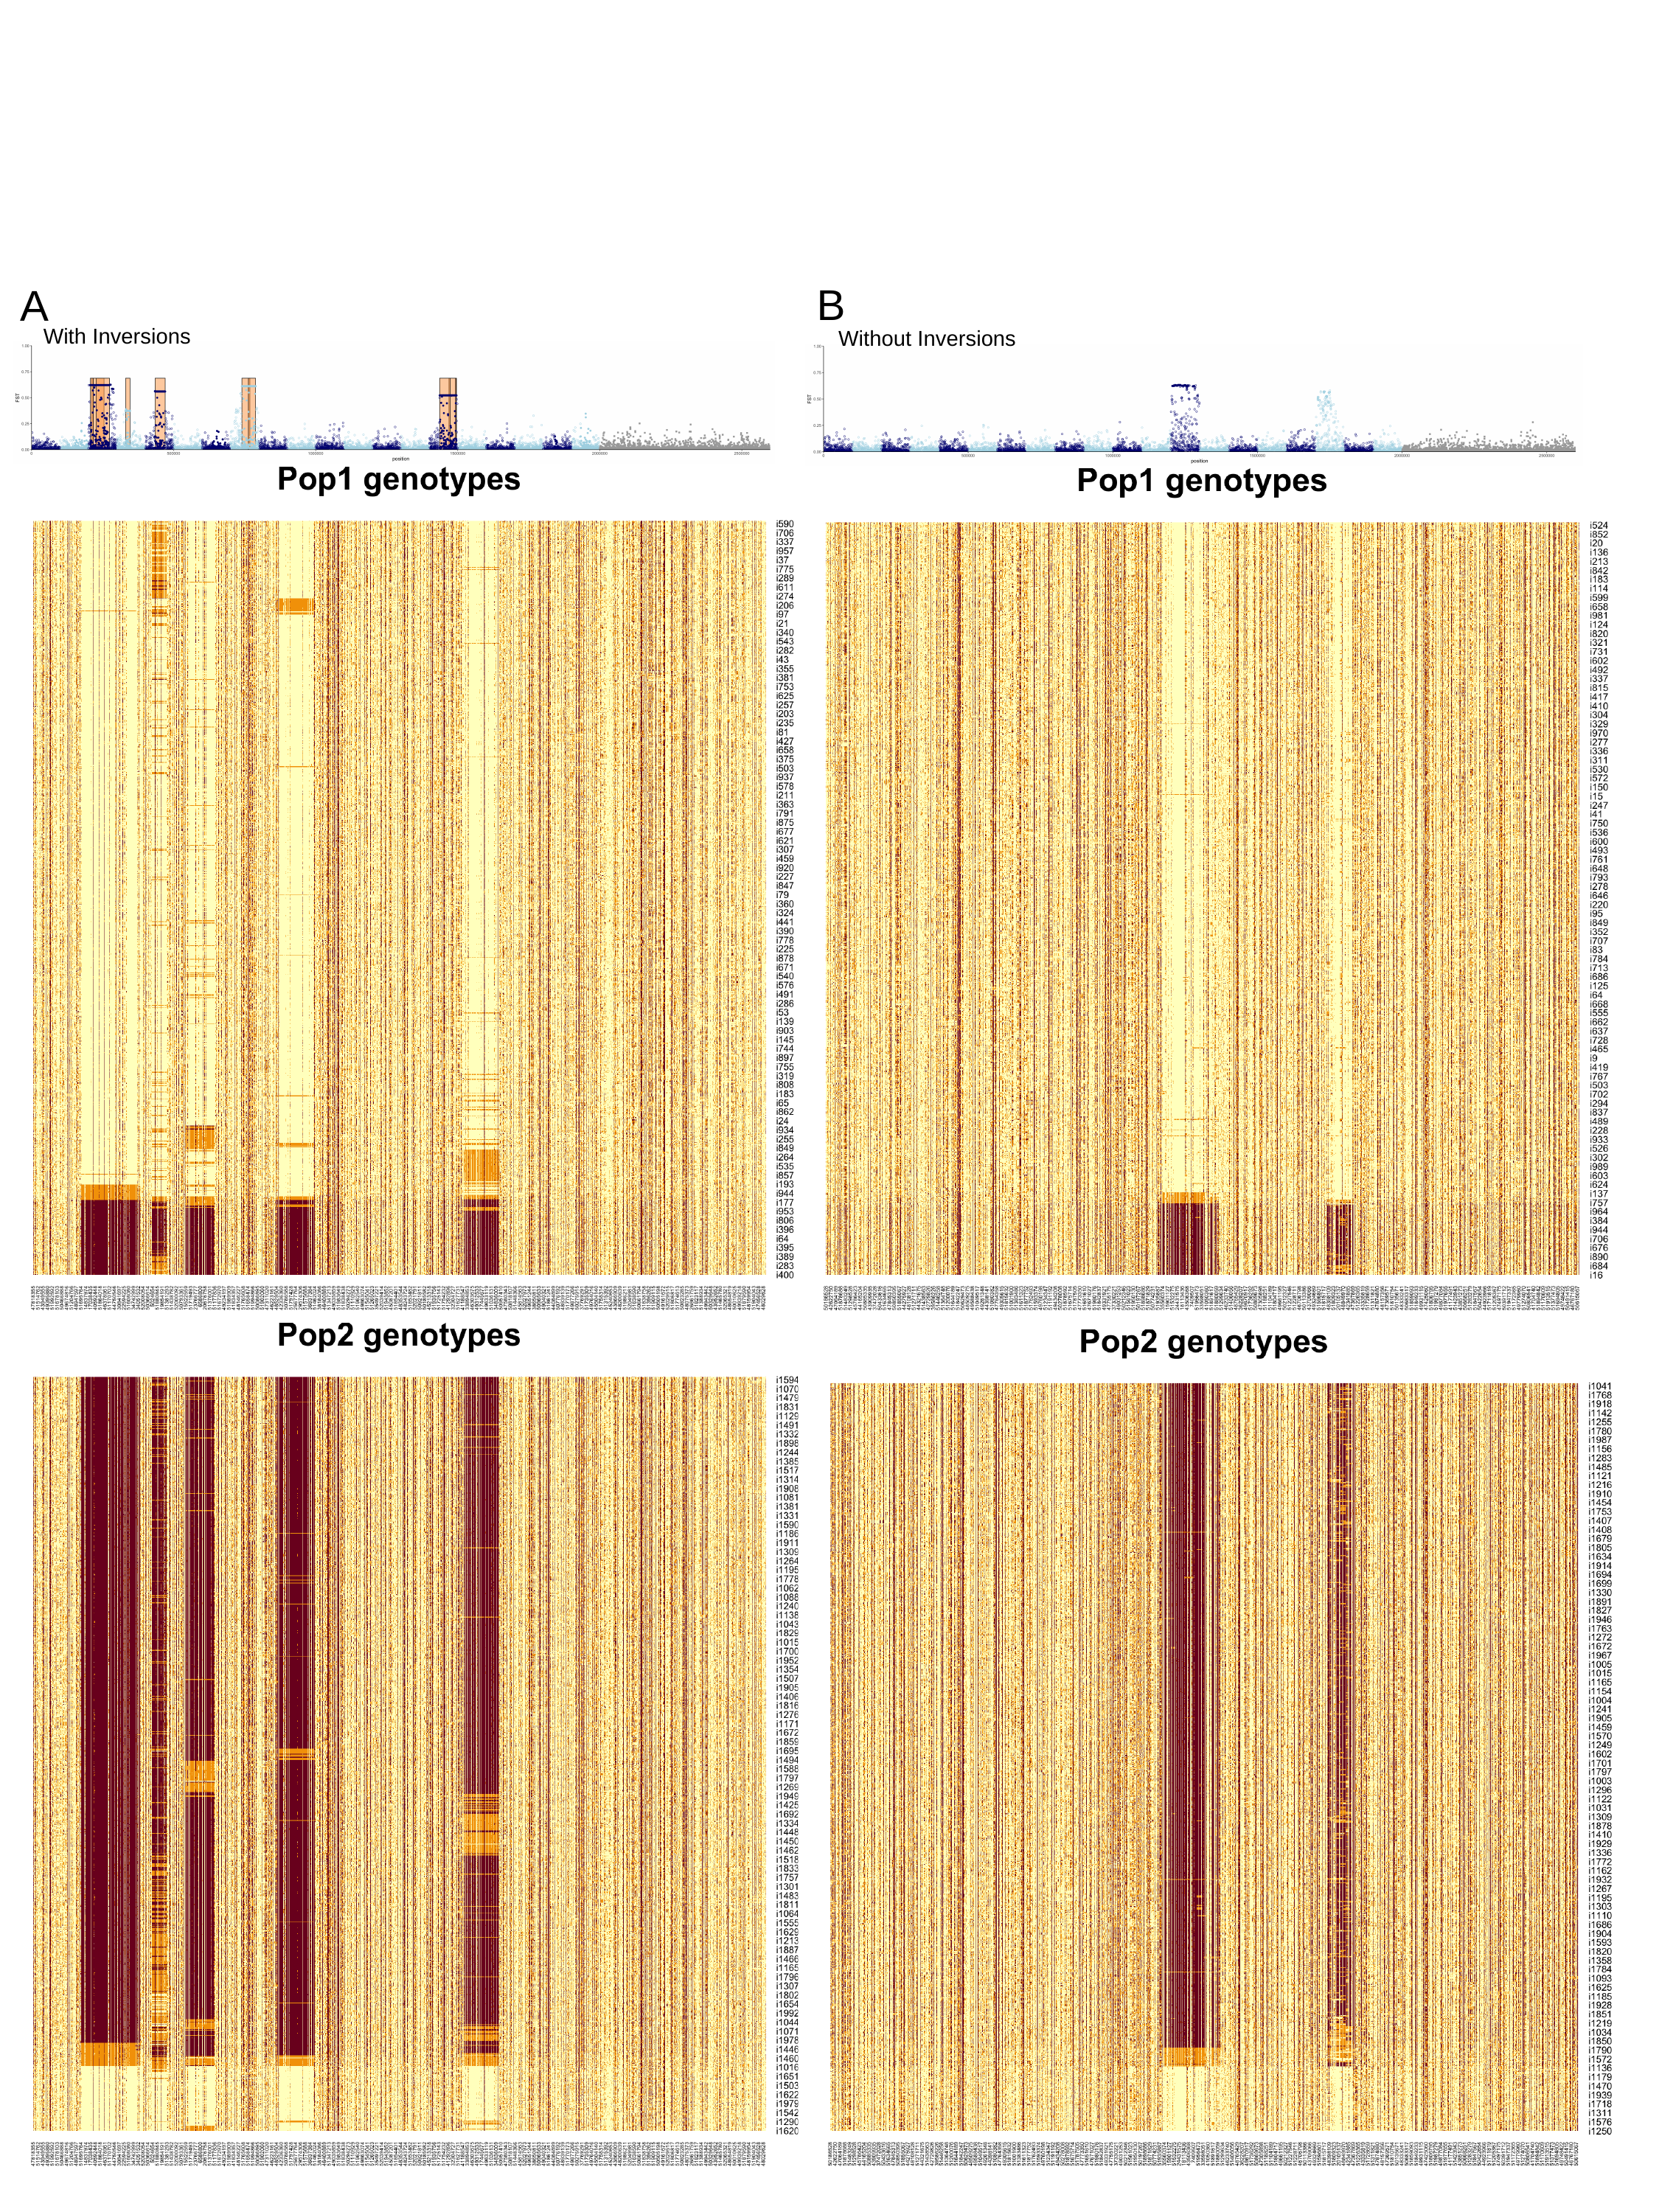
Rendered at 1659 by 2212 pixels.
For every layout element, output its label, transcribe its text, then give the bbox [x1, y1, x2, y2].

text_box A [9, 272, 56, 335]
picture [1, 467, 1614, 1320]
text_box With Inversions [32, 316, 248, 341]
picture [805, 344, 1583, 466]
picture [1, 1323, 1626, 2174]
text_box B [805, 271, 853, 335]
picture [13, 341, 775, 464]
text_box Without Inversions [827, 319, 1127, 344]
